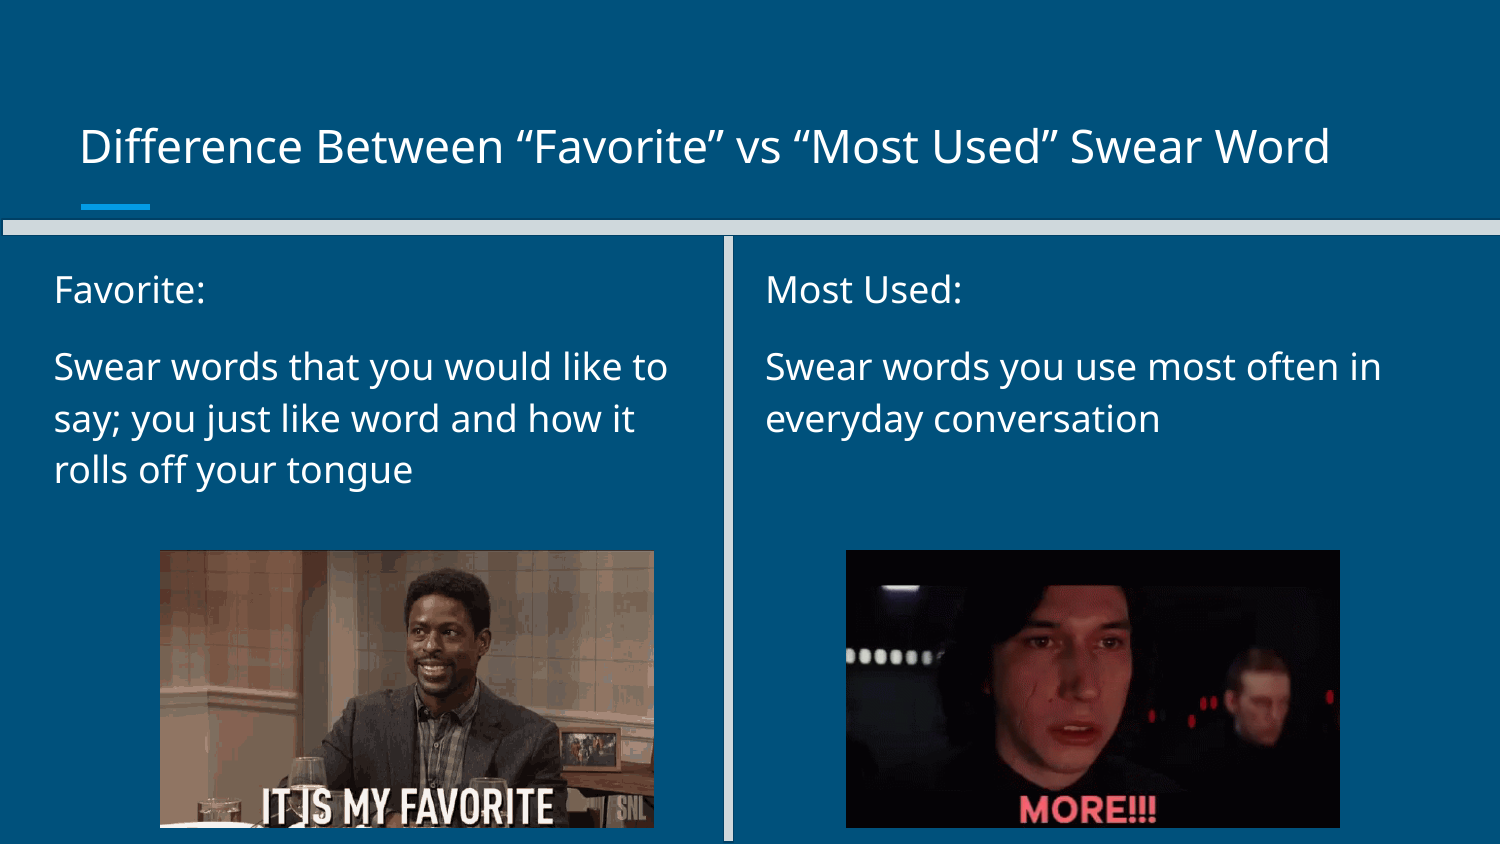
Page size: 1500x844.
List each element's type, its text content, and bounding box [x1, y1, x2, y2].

text_box [723, 236, 734, 843]
picture [847, 551, 1339, 827]
text_box [1, 218, 1500, 236]
title Difference Between “Favorite” vs “Most Used” Swear Word [63, 75, 1437, 188]
list Most Used: Swear words you use most often in everyday conversation [750, 244, 1437, 750]
picture [161, 551, 653, 827]
list Favorite: Swear words that you would like to say; you just like word and how it rolls off your tongue [38, 244, 723, 750]
